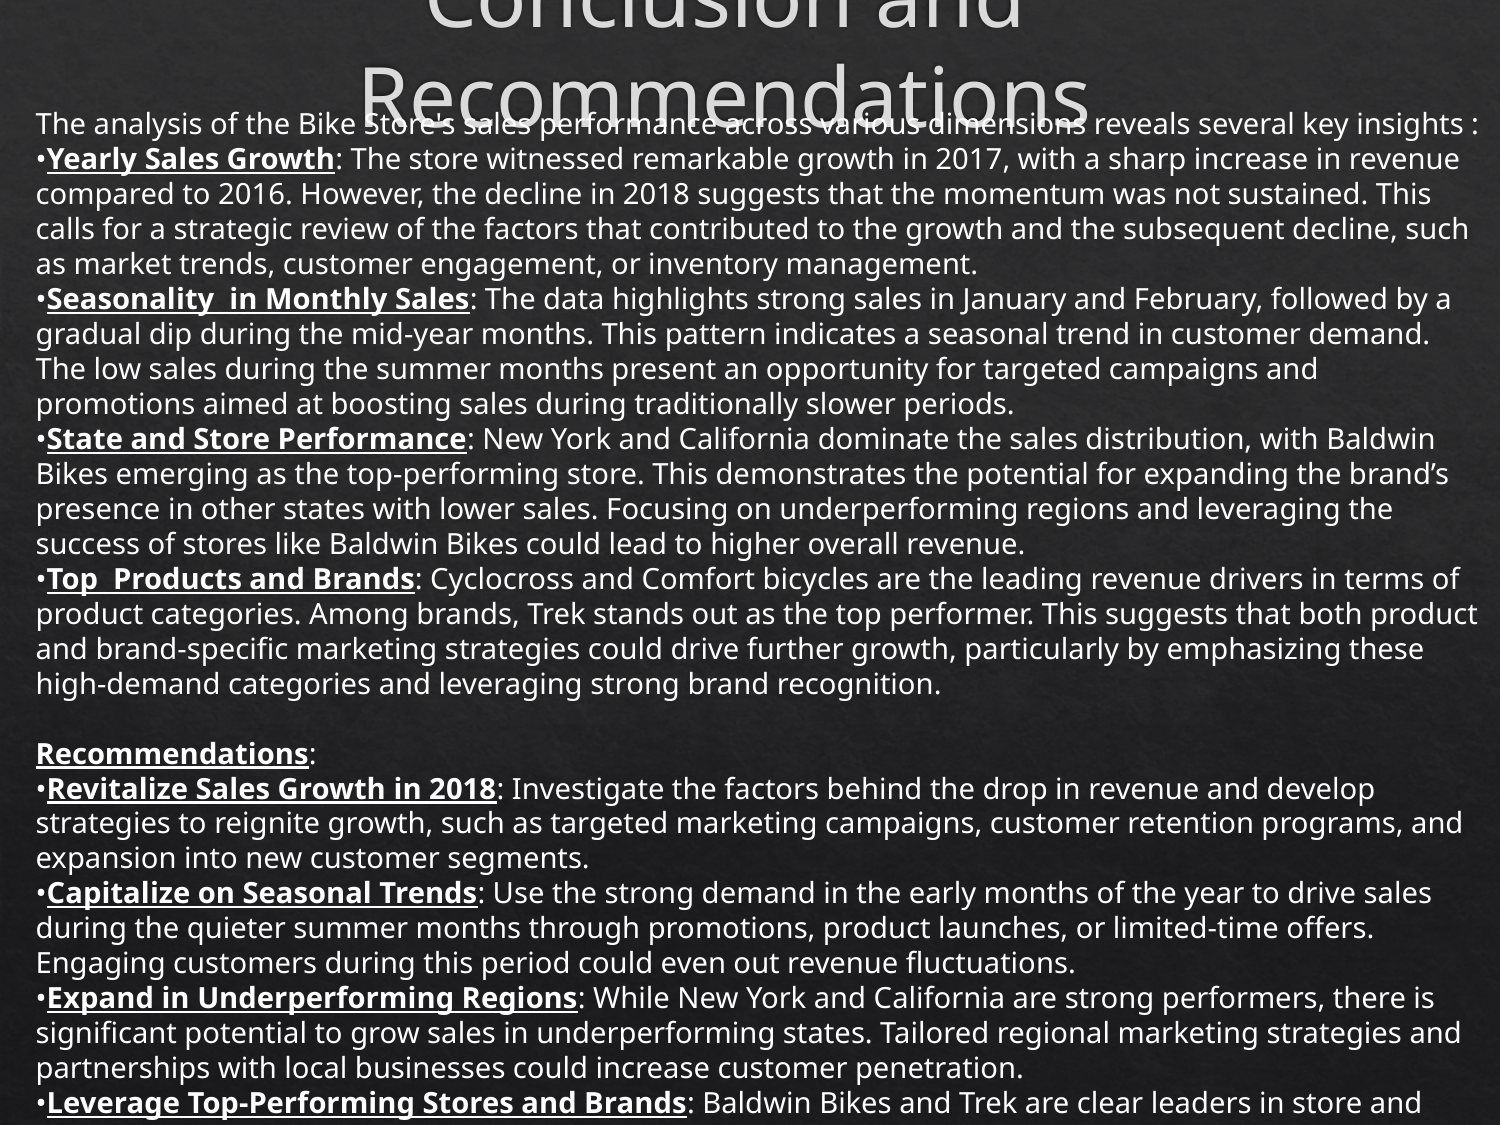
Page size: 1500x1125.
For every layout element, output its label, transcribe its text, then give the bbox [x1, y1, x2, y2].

title Conclusion and Recommendations [50, 0, 1400, 98]
text_box The analysis of the Bike Store's sales performance across various dimensions reveals several key insights : •Yearly Sales Growth: The store witnessed remarkable growth in 2017, with a sharp increase in revenue compared to 2016. However, the decline in 2018 suggests that the momentum was not sustained. This calls for a strategic review of the factors that contributed to the growth and the subsequent decline, such as market trends, customer engagement, or inventory management. •Seasonality in Monthly Sales: The data highlights strong sales in January and February, followed by a gradual dip during the mid-year months. This pattern indicates a seasonal trend in customer demand. The low sales during the summer months present an opportunity for targeted campaigns and promotions aimed at boosting sales during traditionally slower periods. •State and Store Performance: New York and California dominate the sales distribution, with Baldwin Bikes emerging as the top-performing store. This demonstrates the potential for expanding the brand’s presence in other states with lower sales. Focusing on underperforming regions and leveraging the success of stores like Baldwin Bikes could lead to higher overall revenue. •Top Products and Brands: Cyclocross and Comfort bicycles are the leading revenue drivers in terms of product categories. Among brands, Trek stands out as the top performer. This suggests that both product and brand-specific marketing strategies could drive further growth, particularly by emphasizing these high-demand categories and leveraging strong brand recognition. Recommendations: •Revitalize Sales Growth in 2018: Investigate the factors behind the drop in revenue and develop strategies to reignite growth, such as targeted marketing campaigns, customer retention programs, and expansion into new customer segments. •Capitalize on Seasonal Trends: Use the strong demand in the early months of the year to drive sales during the quieter summer months through promotions, product launches, or limited-time offers. Engaging customers during this period could even out revenue fluctuations. •Expand in Underperforming Regions: While New York and California are strong performers, there is significant potential to grow sales in underperforming states. Tailored regional marketing strategies and partnerships with local businesses could increase customer penetration. •Leverage Top-Performing Stores and Brands: Baldwin Bikes and Trek are clear leaders in store and brand performance, respectively. Consider using these top performers as benchmarks for improving operations at other stores and increasing the focus on high-performing brands. [20, 98, 1500, 1125]
